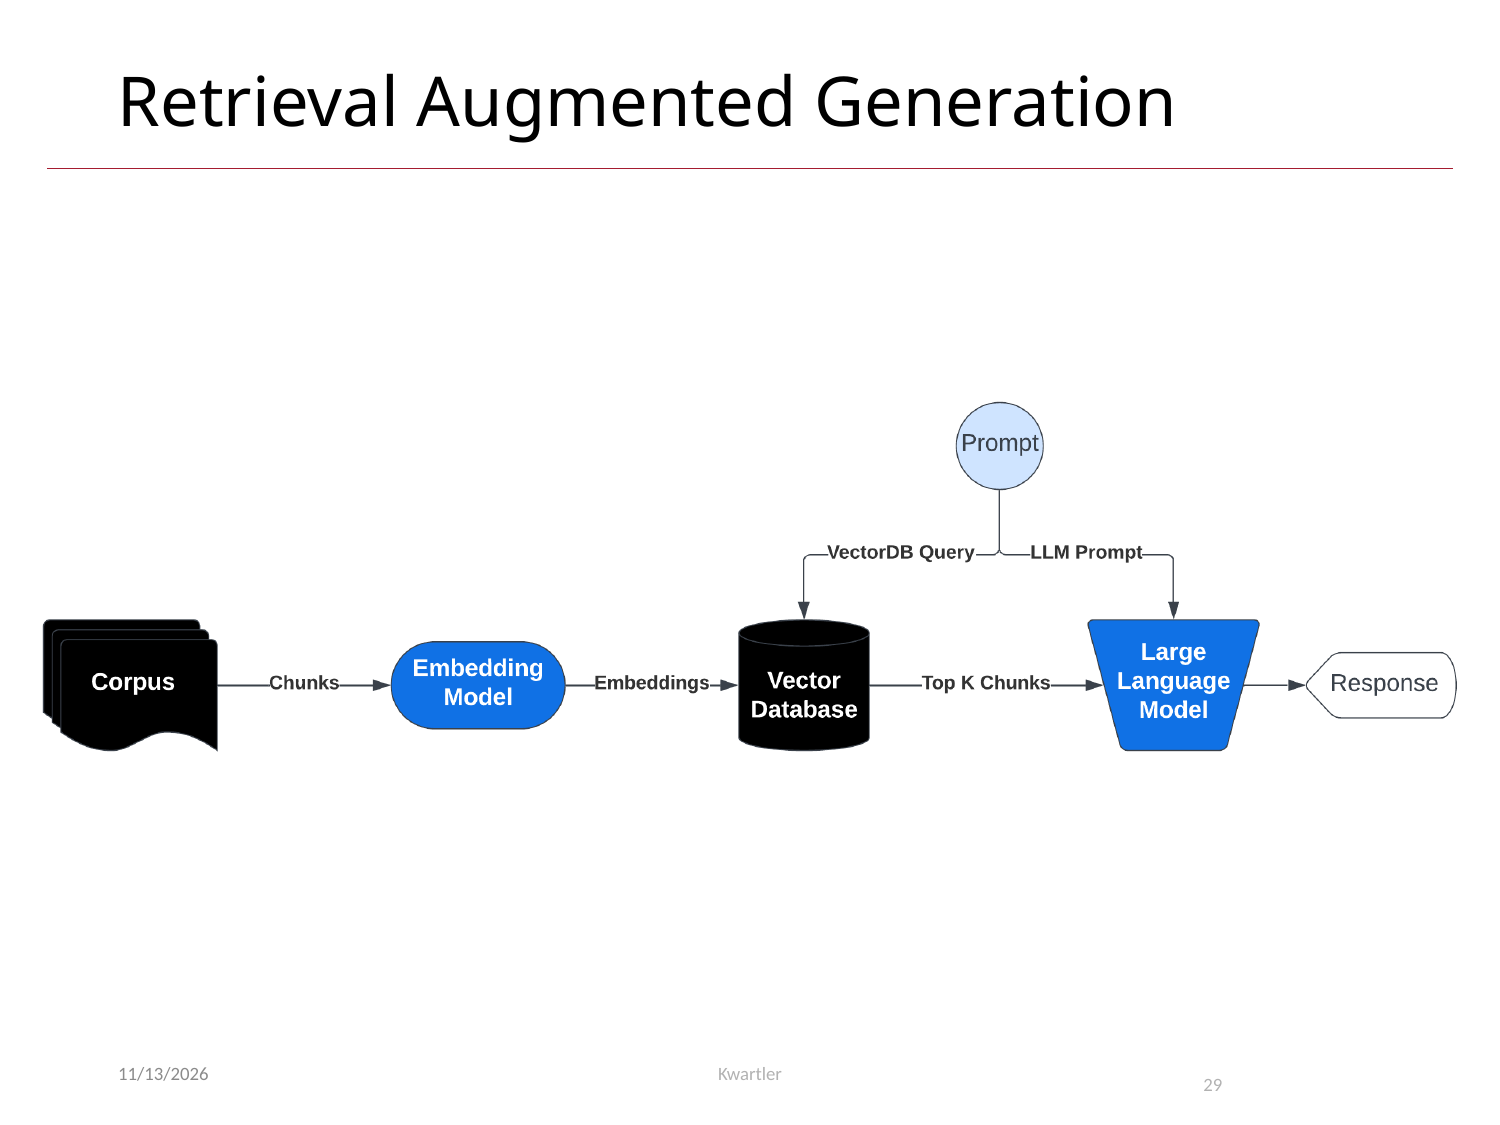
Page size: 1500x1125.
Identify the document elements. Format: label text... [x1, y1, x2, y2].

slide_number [103, 1042, 441, 1103]
title Retrieval Augmented Generation [103, 59, 1397, 157]
picture [0, 359, 1500, 794]
slide_number 29 [1188, 1042, 1330, 1103]
footer Kwartler [496, 1042, 1004, 1103]
